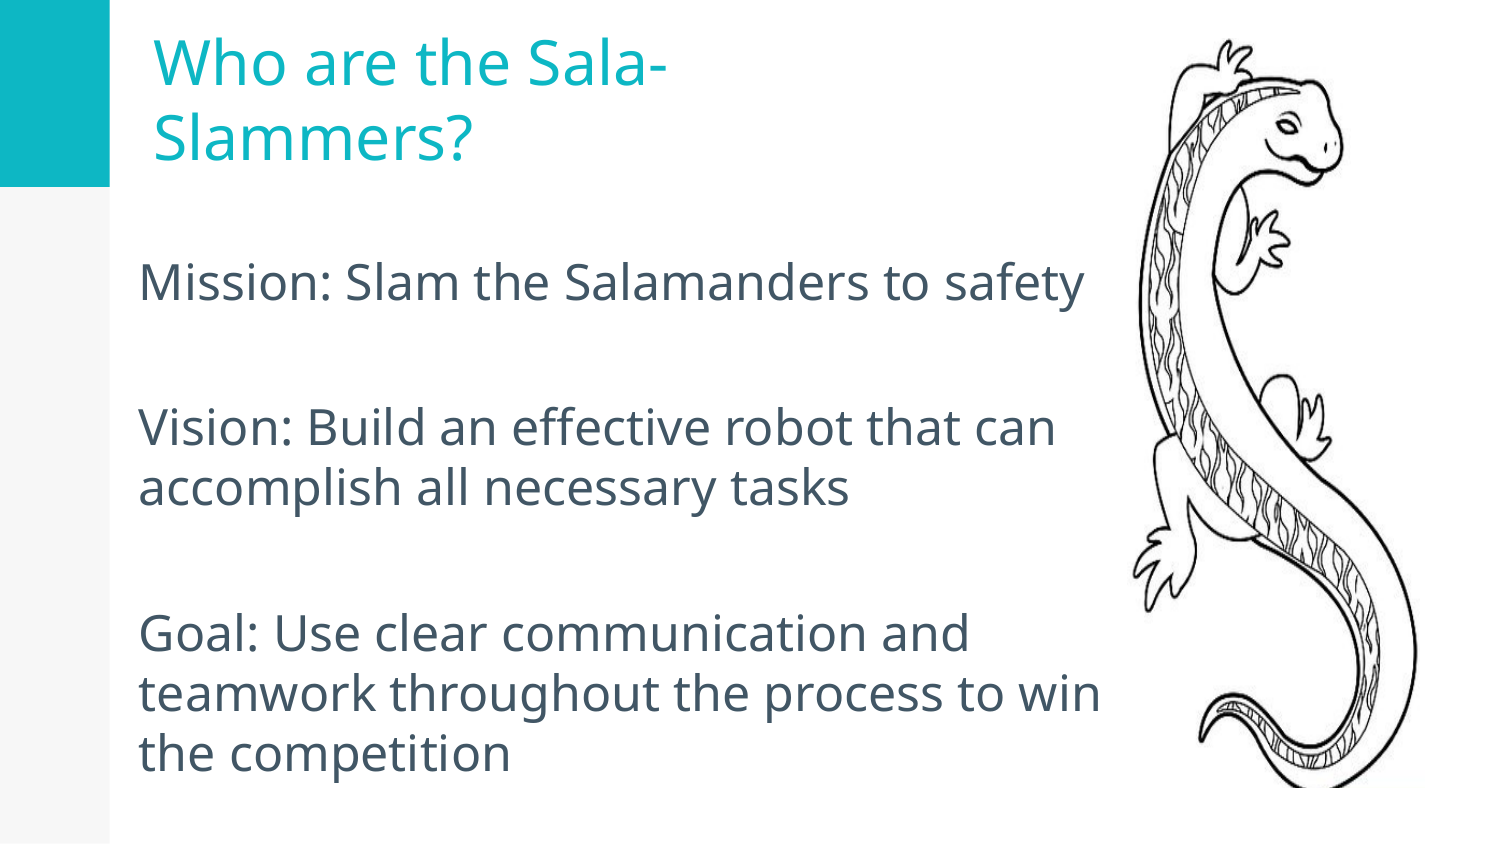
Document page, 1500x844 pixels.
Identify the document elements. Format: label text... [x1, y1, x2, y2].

list Mission: Slam the Salamanders to safety Vision: Build an effective robot that can accomplish all necessary tasks Goal: Use clear communication and teamwork throughout the process to win the competition [123, 235, 1118, 758]
picture [1123, 38, 1426, 789]
title Who are the Sala-Slammers? [138, 0, 917, 188]
